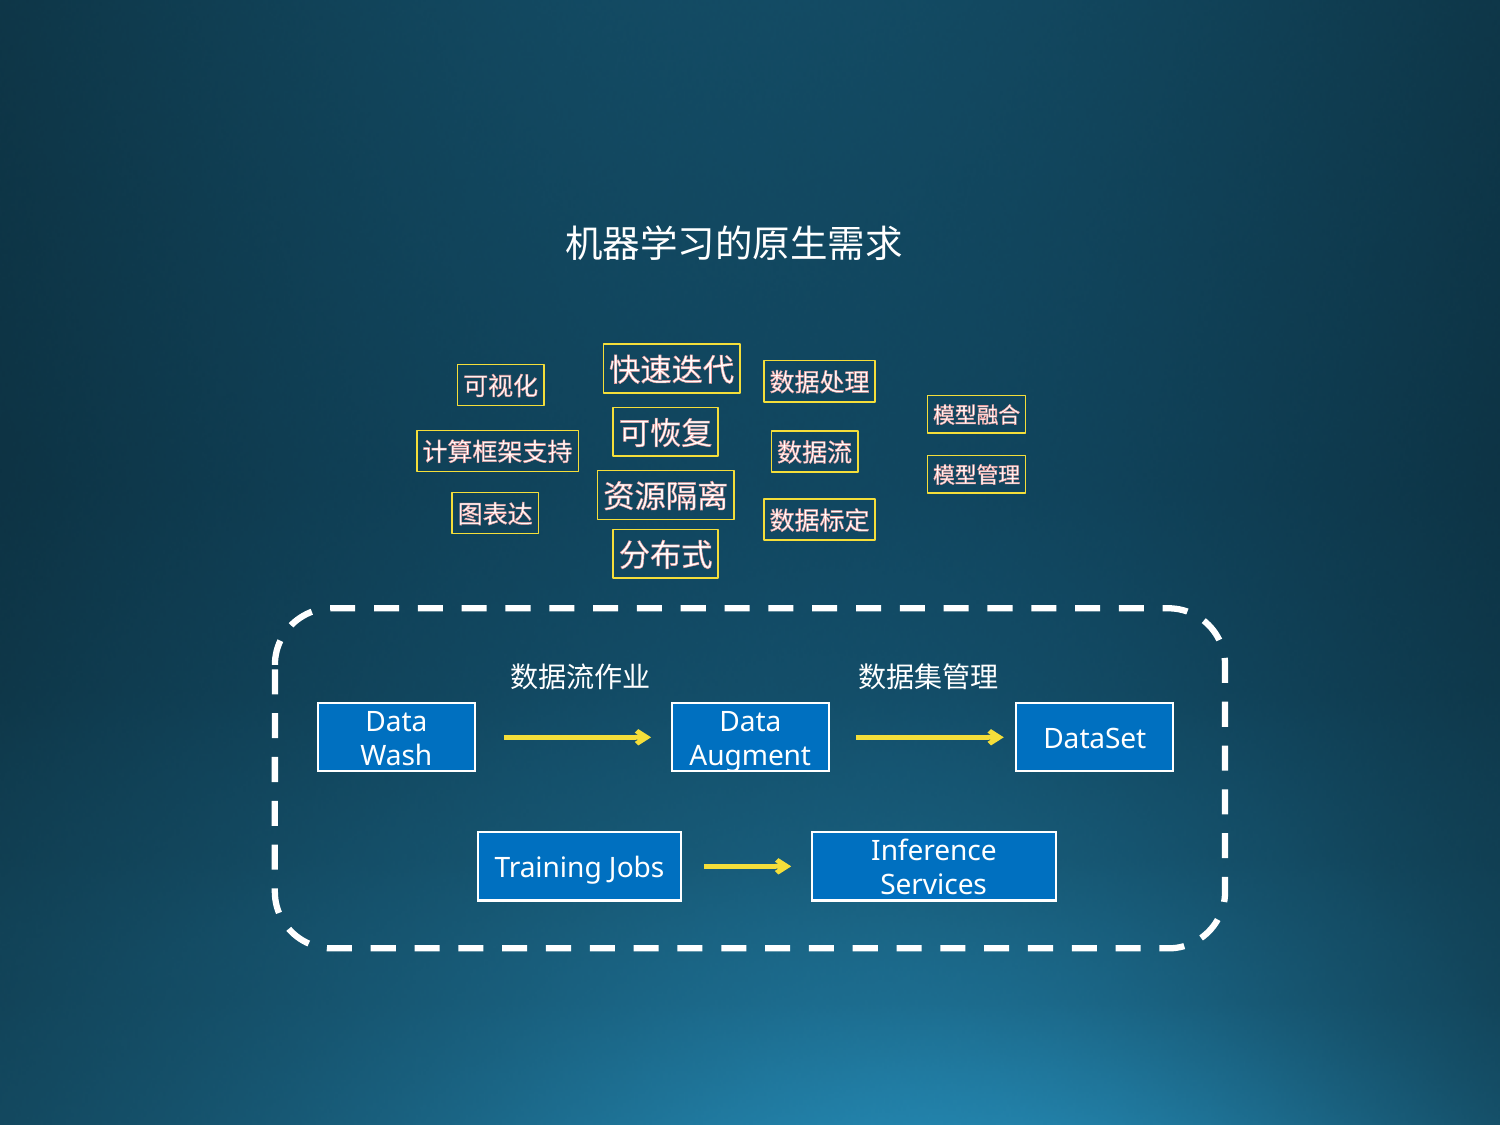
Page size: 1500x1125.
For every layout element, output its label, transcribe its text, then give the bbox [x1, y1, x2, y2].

picture [0, 0, 1500, 1125]
text_box 数据标定 [763, 499, 876, 541]
text_box 模型融合 [927, 395, 1026, 433]
text_box 图表达 [452, 492, 539, 534]
text_box 数据处理 [763, 360, 876, 402]
text_box 可视化 [457, 364, 544, 406]
text_box 资源隔离 [597, 470, 734, 520]
text_box 机器学习的原生需求 [550, 212, 918, 273]
text_box 数据流 [771, 430, 858, 473]
text_box [273, 607, 1227, 950]
text_box 计算框架支持 [416, 430, 579, 472]
text_box 模型管理 [927, 455, 1026, 493]
text_box 快速迭代 [603, 344, 740, 393]
text_box 分布式 [613, 529, 719, 579]
text_box 可恢复 [613, 407, 719, 457]
